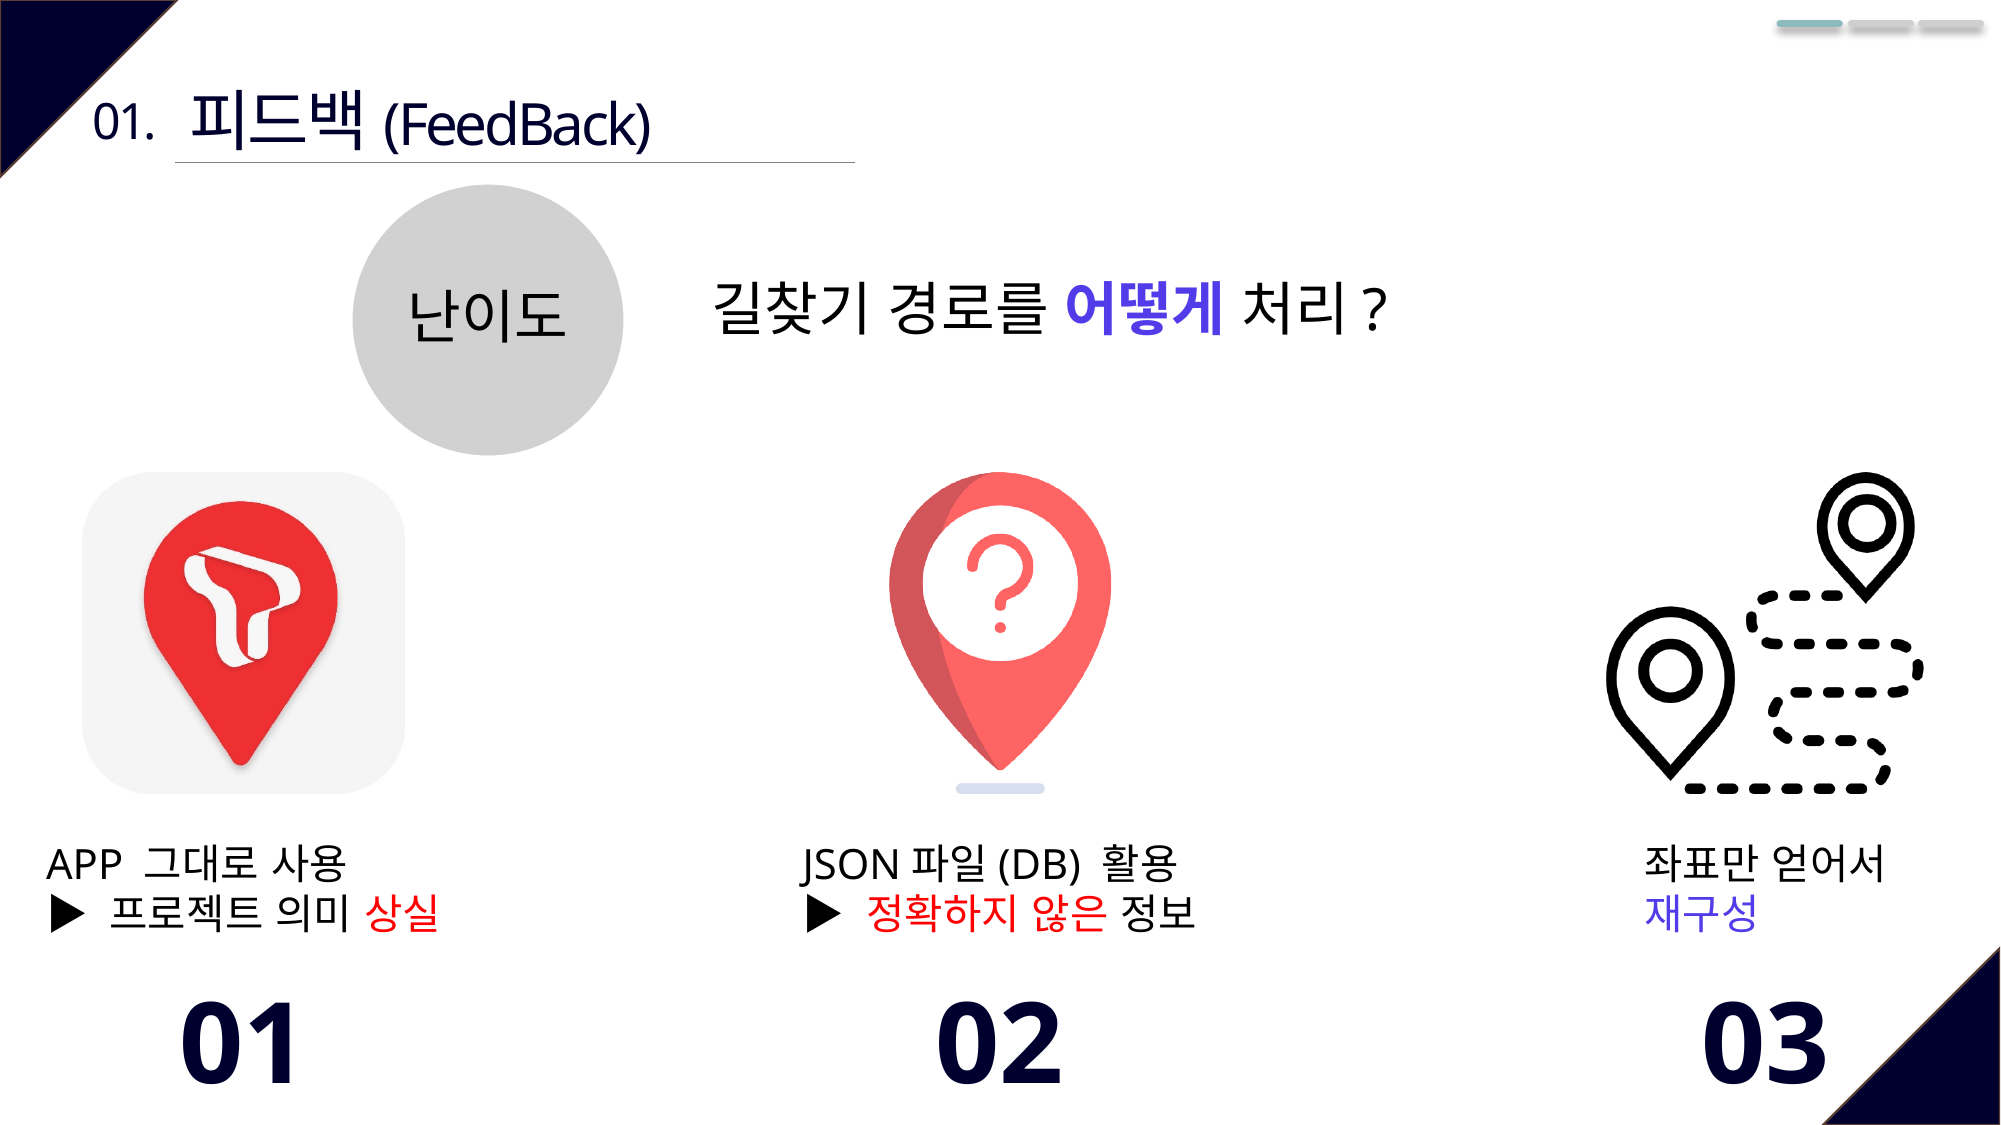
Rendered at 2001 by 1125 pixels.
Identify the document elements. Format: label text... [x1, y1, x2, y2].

picture [82, 472, 405, 794]
text_box 피드백(FeedBack) [174, 163, 333, 167]
text_box APP 그대로 사용 ▶ 프로젝트 의미 상실 [31, 830, 333, 946]
text_box 01 [164, 963, 323, 1113]
text_box 피드백(FeedBack) [174, 71, 667, 162]
text_box 02 [920, 1007, 1080, 1113]
text_box 좌표만 얻어서 재구성 [1667, 830, 1902, 946]
picture [839, 472, 1161, 794]
text_box 01. [78, 81, 172, 157]
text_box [333, 117, 1667, 1007]
picture [1603, 472, 1926, 794]
text_box 03 [1686, 963, 1845, 1113]
